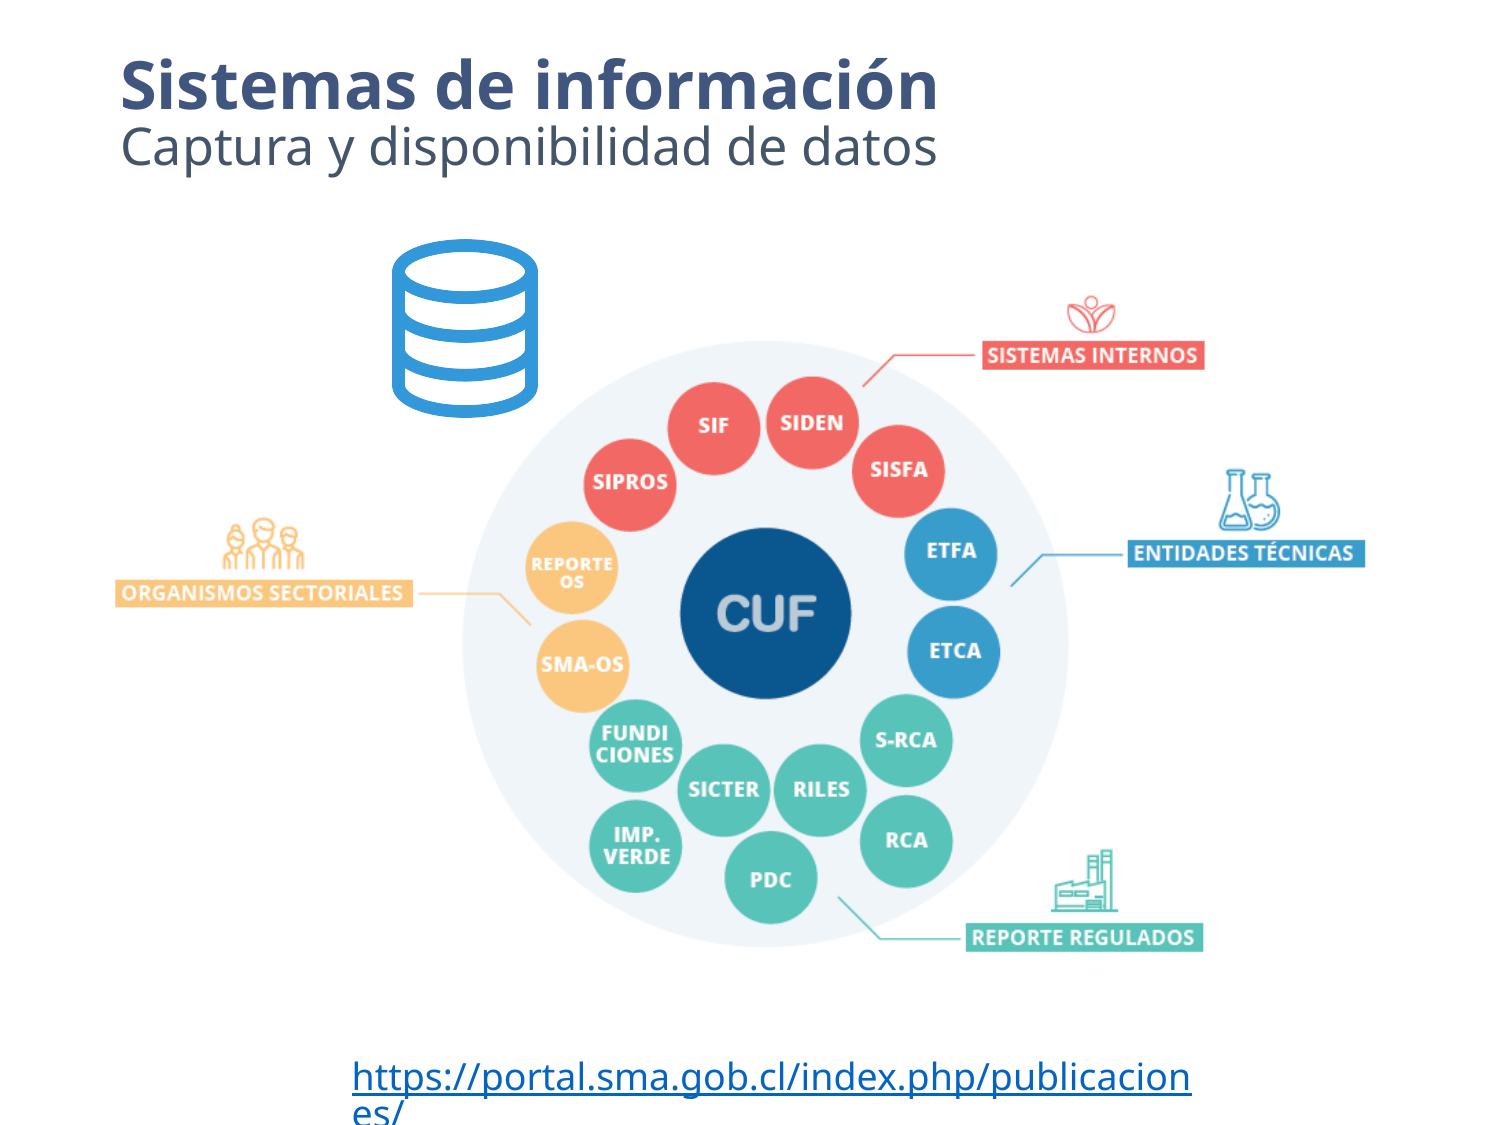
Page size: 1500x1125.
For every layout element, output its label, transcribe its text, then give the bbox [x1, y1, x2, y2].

title Captura y disponibilidad de datos [105, 104, 1500, 193]
text_box Sistemas de información [105, 35, 1451, 104]
picture [99, 239, 1401, 985]
text_box https://portal.sma.gob.cl/index.php/publicaciones/ [336, 1045, 1219, 1112]
